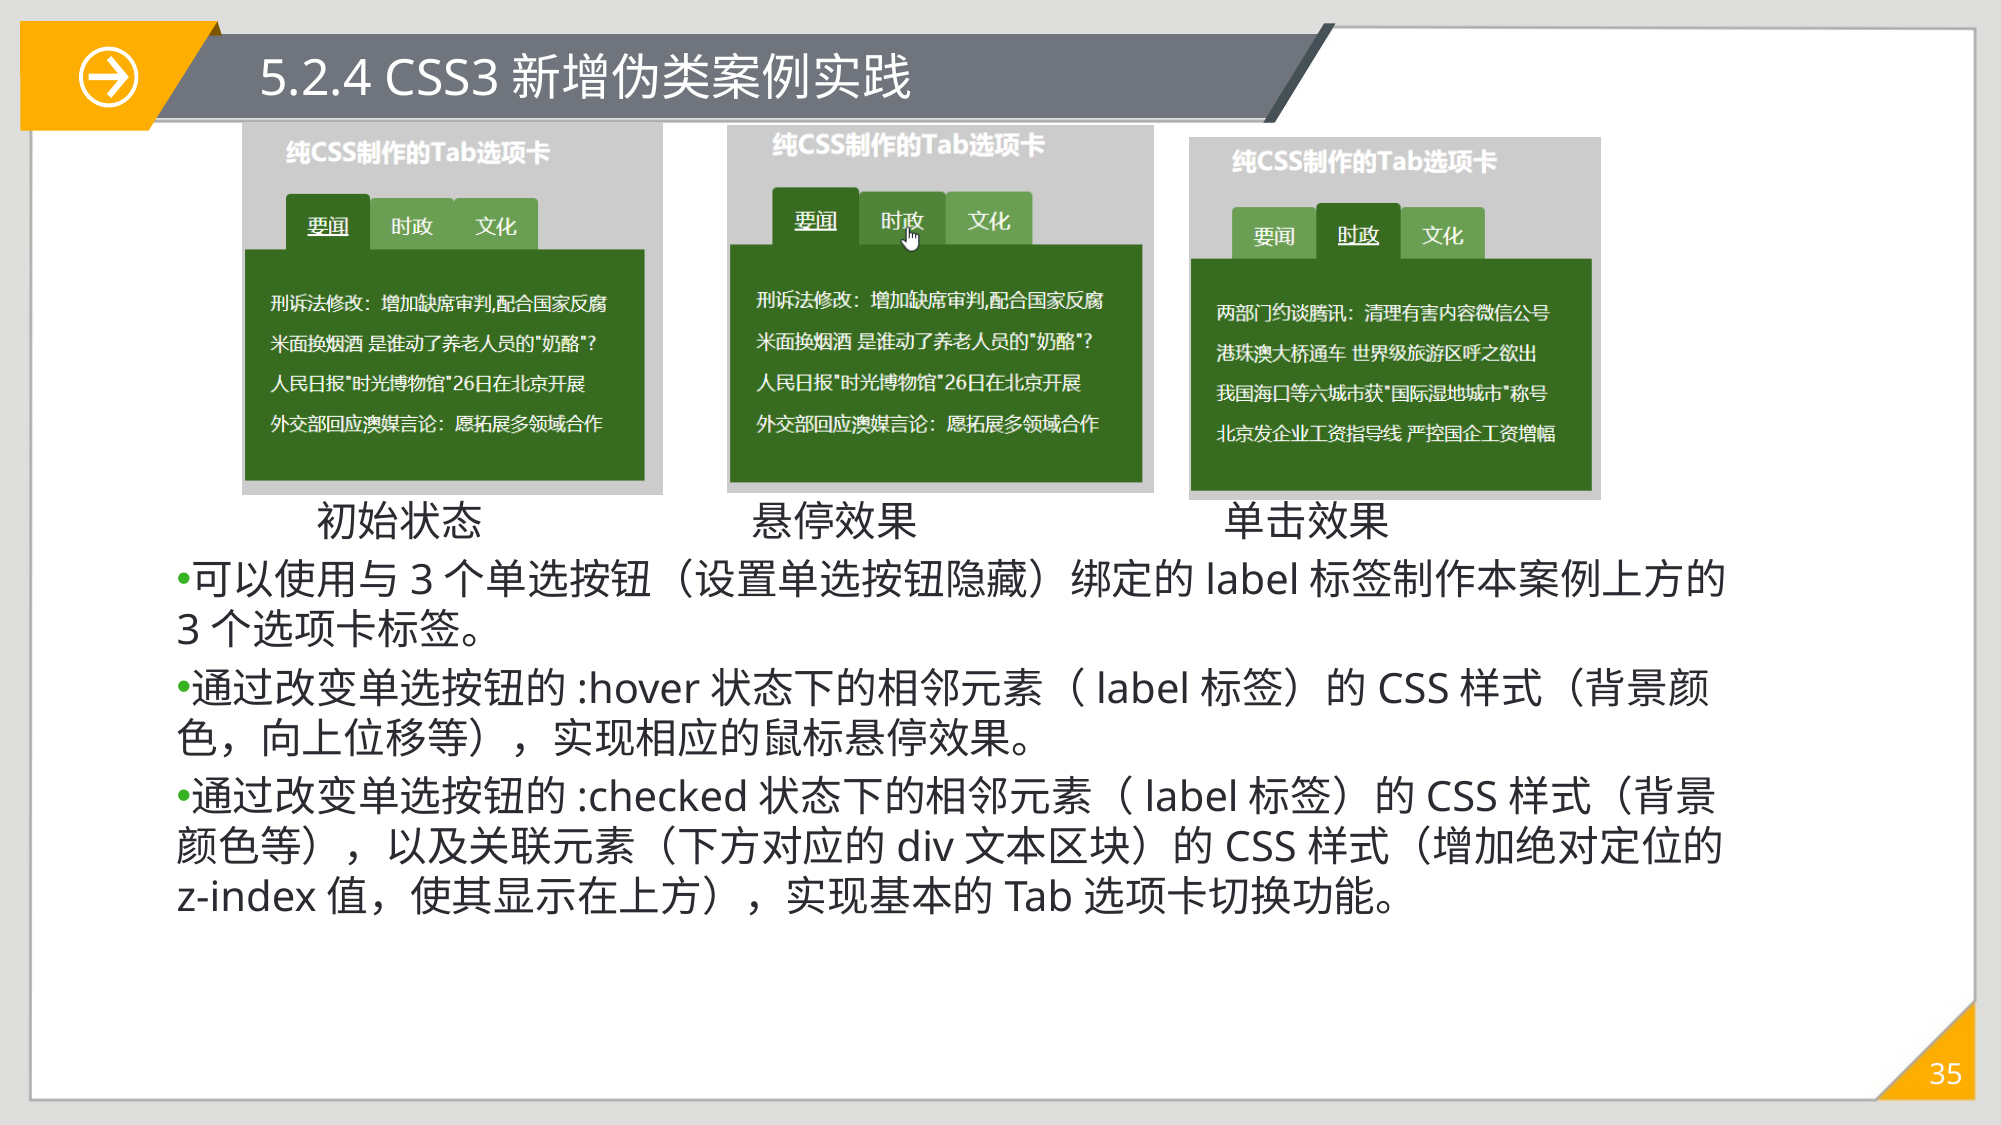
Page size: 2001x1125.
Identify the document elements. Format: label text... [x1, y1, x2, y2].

picture [0, 0, 2001, 1125]
list 初始状态 悬停效果 单击效果 可以使用与3个单选按钮（设置单选按钮隐藏）绑定的label标签制作本案例上方的3个选项卡标签。 通过改变单选按钮的:hover状态下的相邻元素（label标签）的CSS样式（背景颜色，向上位移等），实现相应的鼠标悬停效果。 通过改变单选按钮的:checked状态下的相邻元素（label标签）的CSS样式（背景颜色等），以及关联元素（下方对应的div文本区块）的CSS样式（增加绝对定位的z-index值，使其显示在上方），实现基本的Tab选项卡切换功能。 [161, 137, 1751, 1012]
title 5.2.4 CSS3新增伪类案例实践 [244, 37, 1690, 113]
